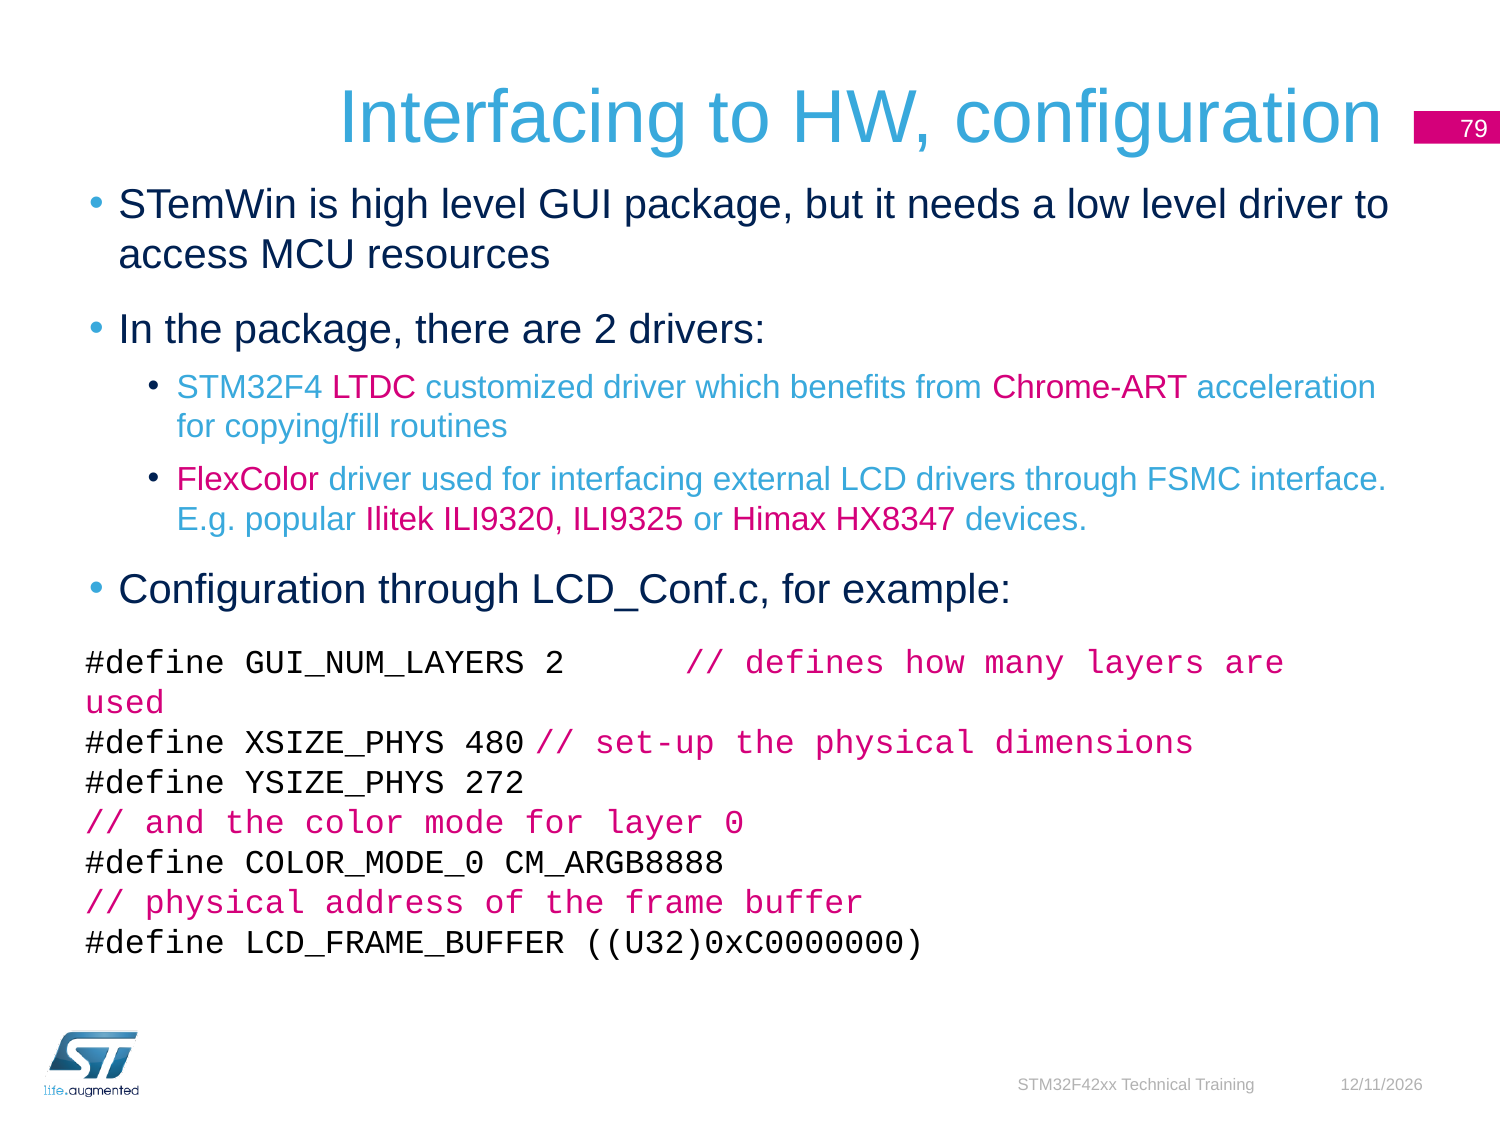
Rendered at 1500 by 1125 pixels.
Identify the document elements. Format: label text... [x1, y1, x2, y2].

list STemWin is high level GUI package, but it needs a low level driver to access MCU resources In the package, there are 2 drivers: STM32F4 LTDC customized driver which benefits from Chrome-ART acceleration for copying/fill routines FlexColor driver used for interfacing external LCD drivers through FSMC interface. E.g. popular Ilitek ILI9320, ILI9325 or Himax HX8347 devices. Configuration through LCD_Conf.c, for example: [73, 169, 1425, 625]
footer STM32F42xx Technical Training [761, 1073, 1322, 1094]
title Interfacing to HW, configuration [74, 18, 1400, 169]
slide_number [1340, 1073, 1426, 1094]
slide_number 79 [1413, 111, 1500, 144]
text_box #define GUI_NUM_LAYERS 2 // defines how many layers are used #define XSIZE_PHYS 480 // set-up the physical dimensions #define YSIZE_PHYS 272 // and the color mode for layer 0 #define COLOR_MODE_0 CM_ARGB8888 // physical address of the frame buffer #define LCD_FRAME_BUFFER ((U32)0xC0000000) [70, 633, 1396, 968]
picture [36, 1022, 147, 1103]
